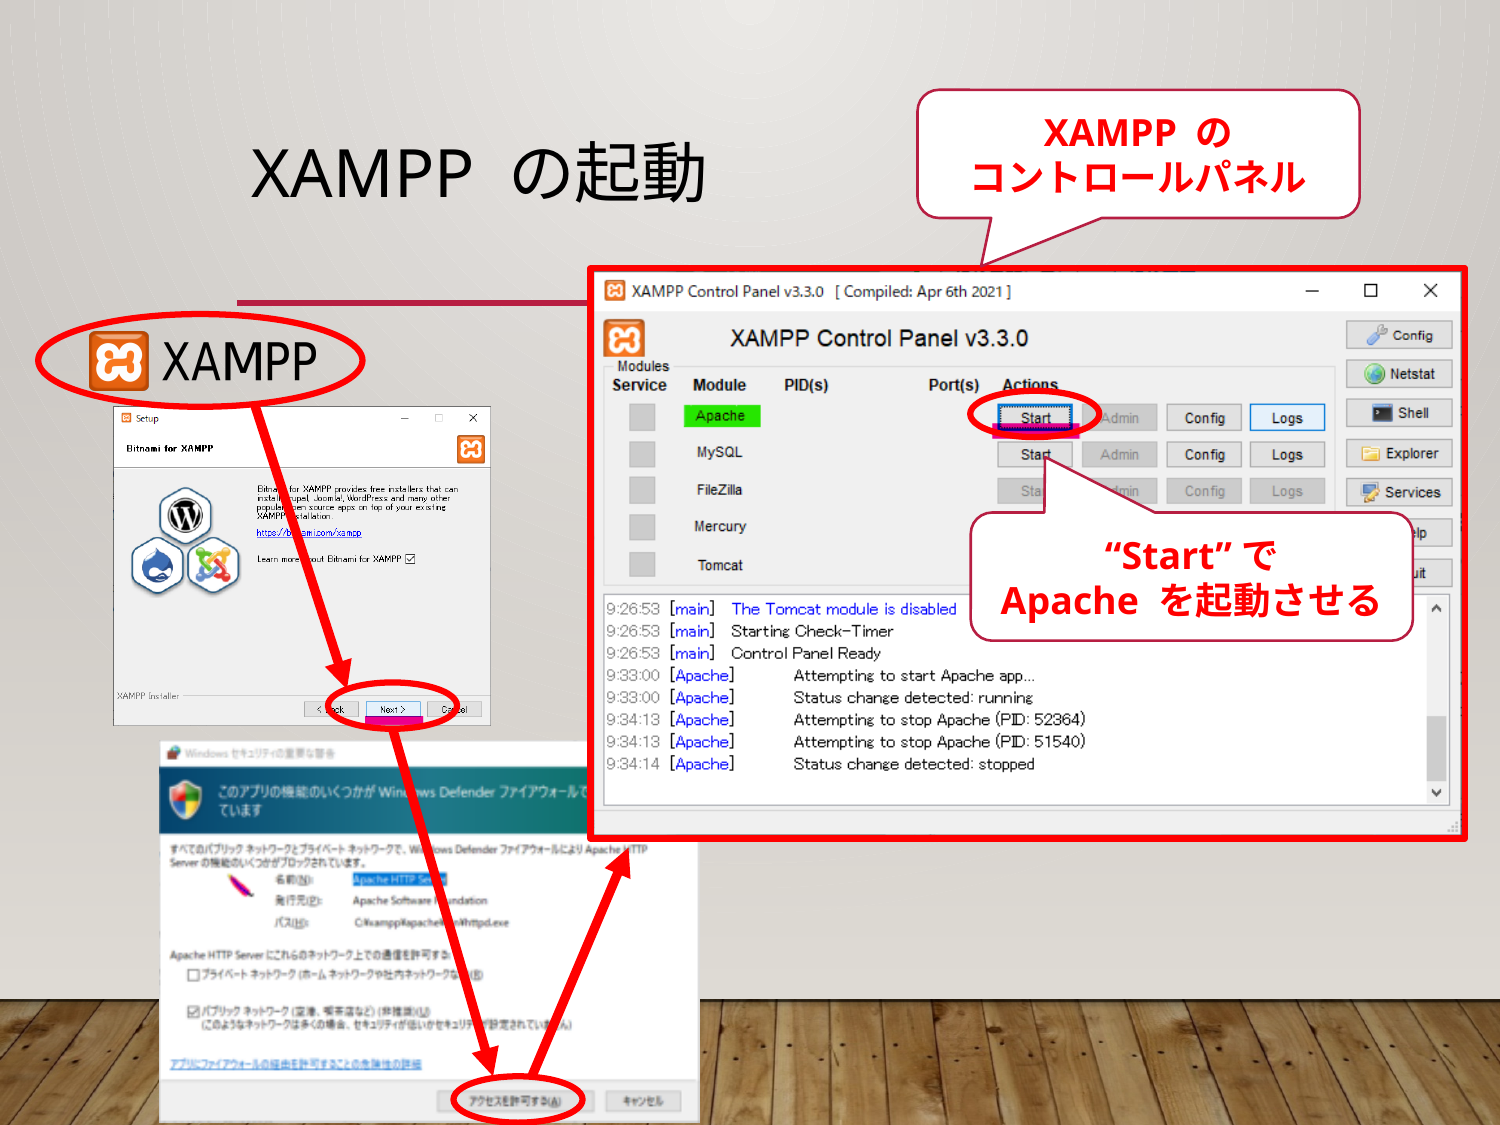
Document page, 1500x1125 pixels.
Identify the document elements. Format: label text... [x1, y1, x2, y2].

text_box [36, 312, 364, 406]
title XAMPP の起動 [991, 220, 1315, 265]
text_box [392, 728, 494, 1077]
picture [0, 271, 1500, 1125]
text_box [355, 726, 430, 731]
picture [88, 331, 316, 391]
title XAMPP の起動 [236, 131, 989, 305]
text_box XAMPP の コントロールパネル [916, 88, 1361, 268]
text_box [253, 402, 348, 690]
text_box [531, 847, 629, 1078]
picture [113, 406, 491, 726]
